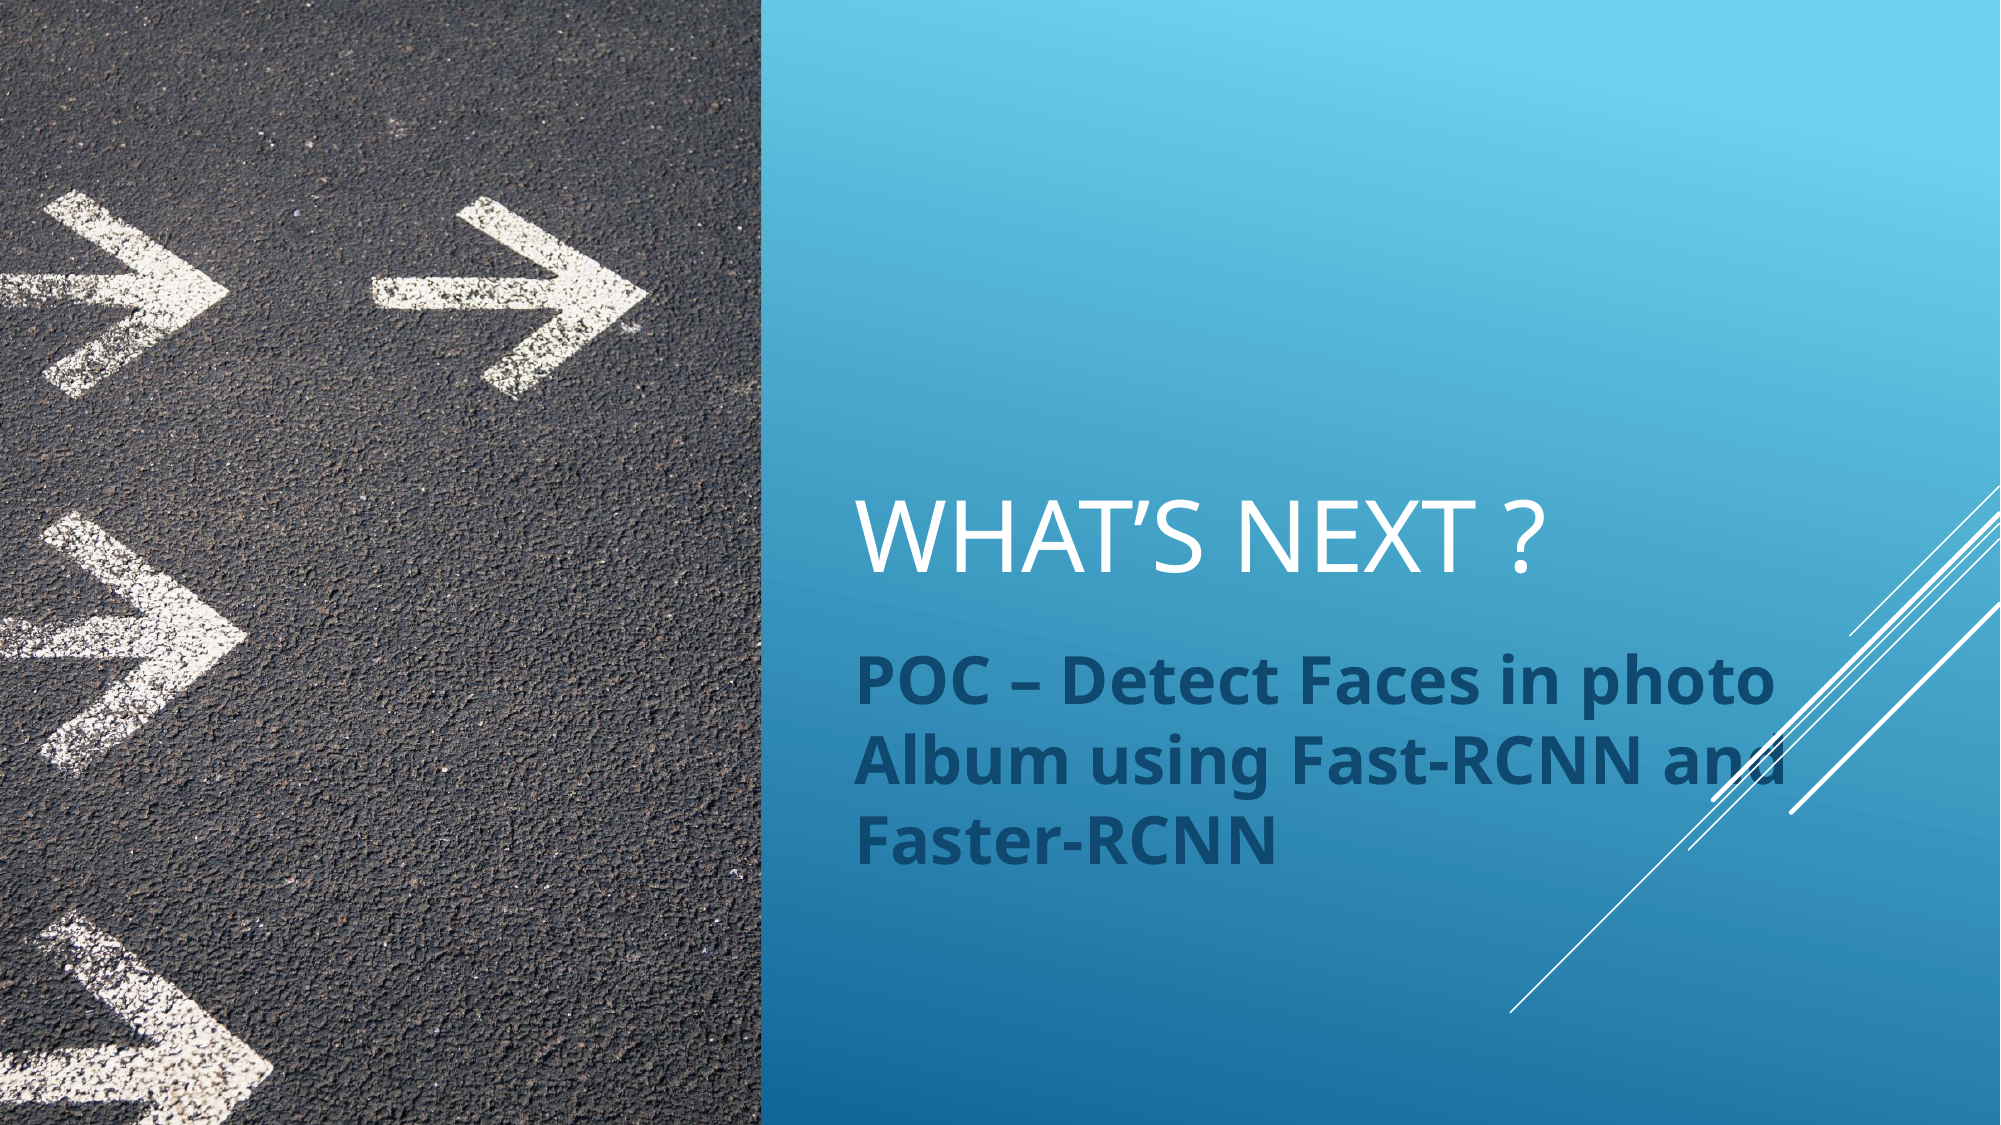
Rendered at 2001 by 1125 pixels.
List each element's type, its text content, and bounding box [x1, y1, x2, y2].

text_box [1510, 485, 2000, 1013]
subtitle POC – Detect Faces in photo Album using Fast-RCNN and Faster-RCNN [839, 630, 1510, 950]
picture [0, 0, 762, 1125]
title What’s Next ? [839, 112, 1850, 600]
text_box [762, 0, 2000, 1125]
